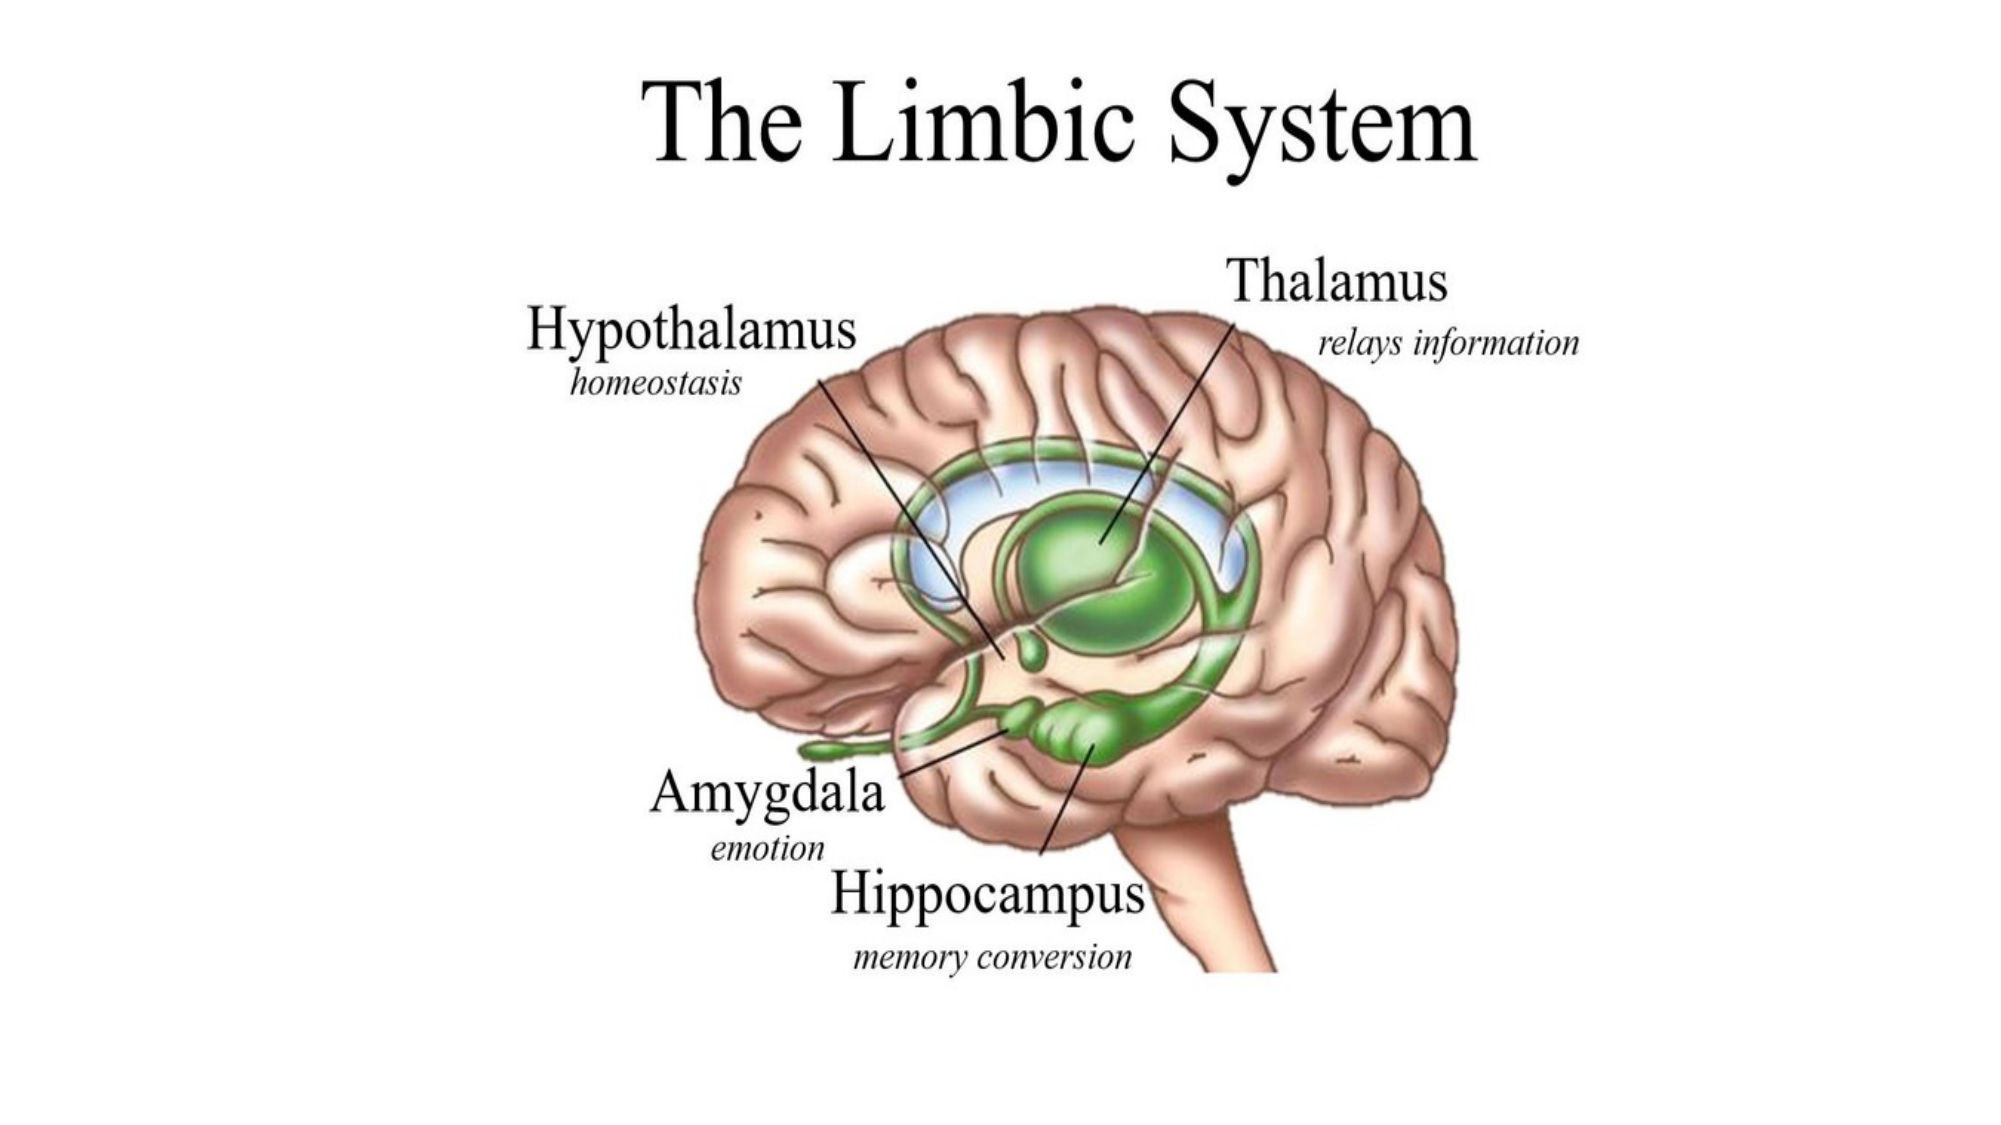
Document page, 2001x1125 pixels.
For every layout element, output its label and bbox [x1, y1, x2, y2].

list [246, 59, 1763, 1014]
